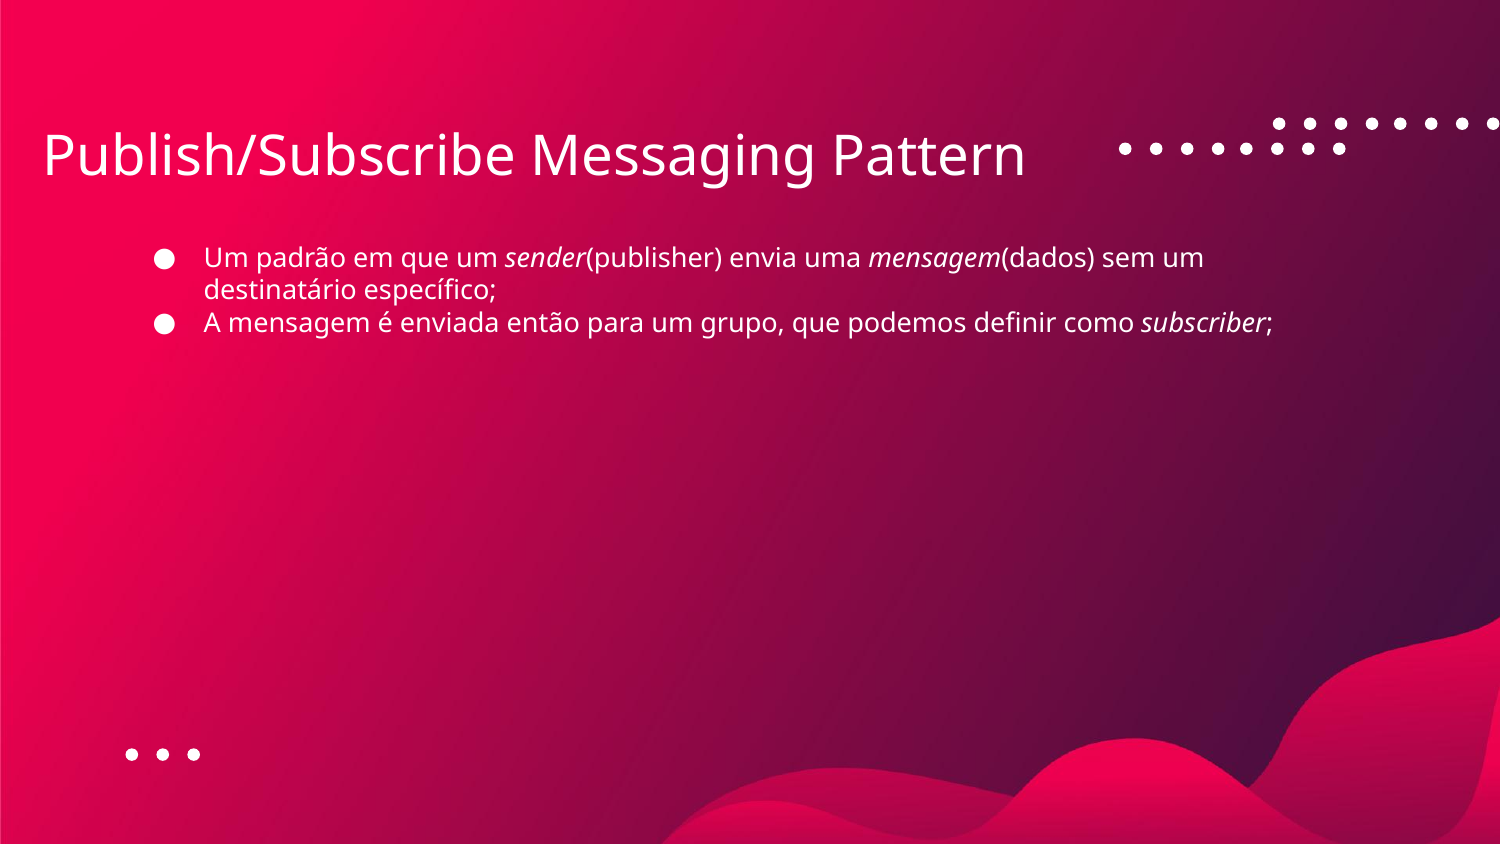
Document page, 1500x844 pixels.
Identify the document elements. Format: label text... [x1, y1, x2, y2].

text_box [1303, 117, 1317, 130]
text_box [1240, 142, 1253, 156]
text_box [1365, 117, 1379, 130]
text_box [1424, 117, 1438, 130]
text_box [1180, 142, 1194, 156]
text_box [1486, 117, 1500, 130]
text_box [1455, 117, 1469, 130]
text_box [1393, 117, 1407, 130]
text_box [1301, 142, 1315, 156]
text_box [1334, 117, 1348, 130]
title Publish/Subscribe Messaging Pattern [27, 117, 1240, 222]
text_box [1272, 117, 1286, 130]
list Um padrão em que um sender(publisher) envia uma mensagem(dados) sem um destinatário específico; A mensagem é enviada então para um grupo, que podemos definir como subscriber; [113, 225, 1340, 725]
text_box [1149, 142, 1163, 156]
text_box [125, 748, 201, 762]
picture [0, 0, 1500, 844]
text_box [1332, 142, 1346, 156]
text_box [1271, 142, 1284, 156]
text_box [1211, 142, 1225, 156]
text_box [1118, 142, 1132, 156]
